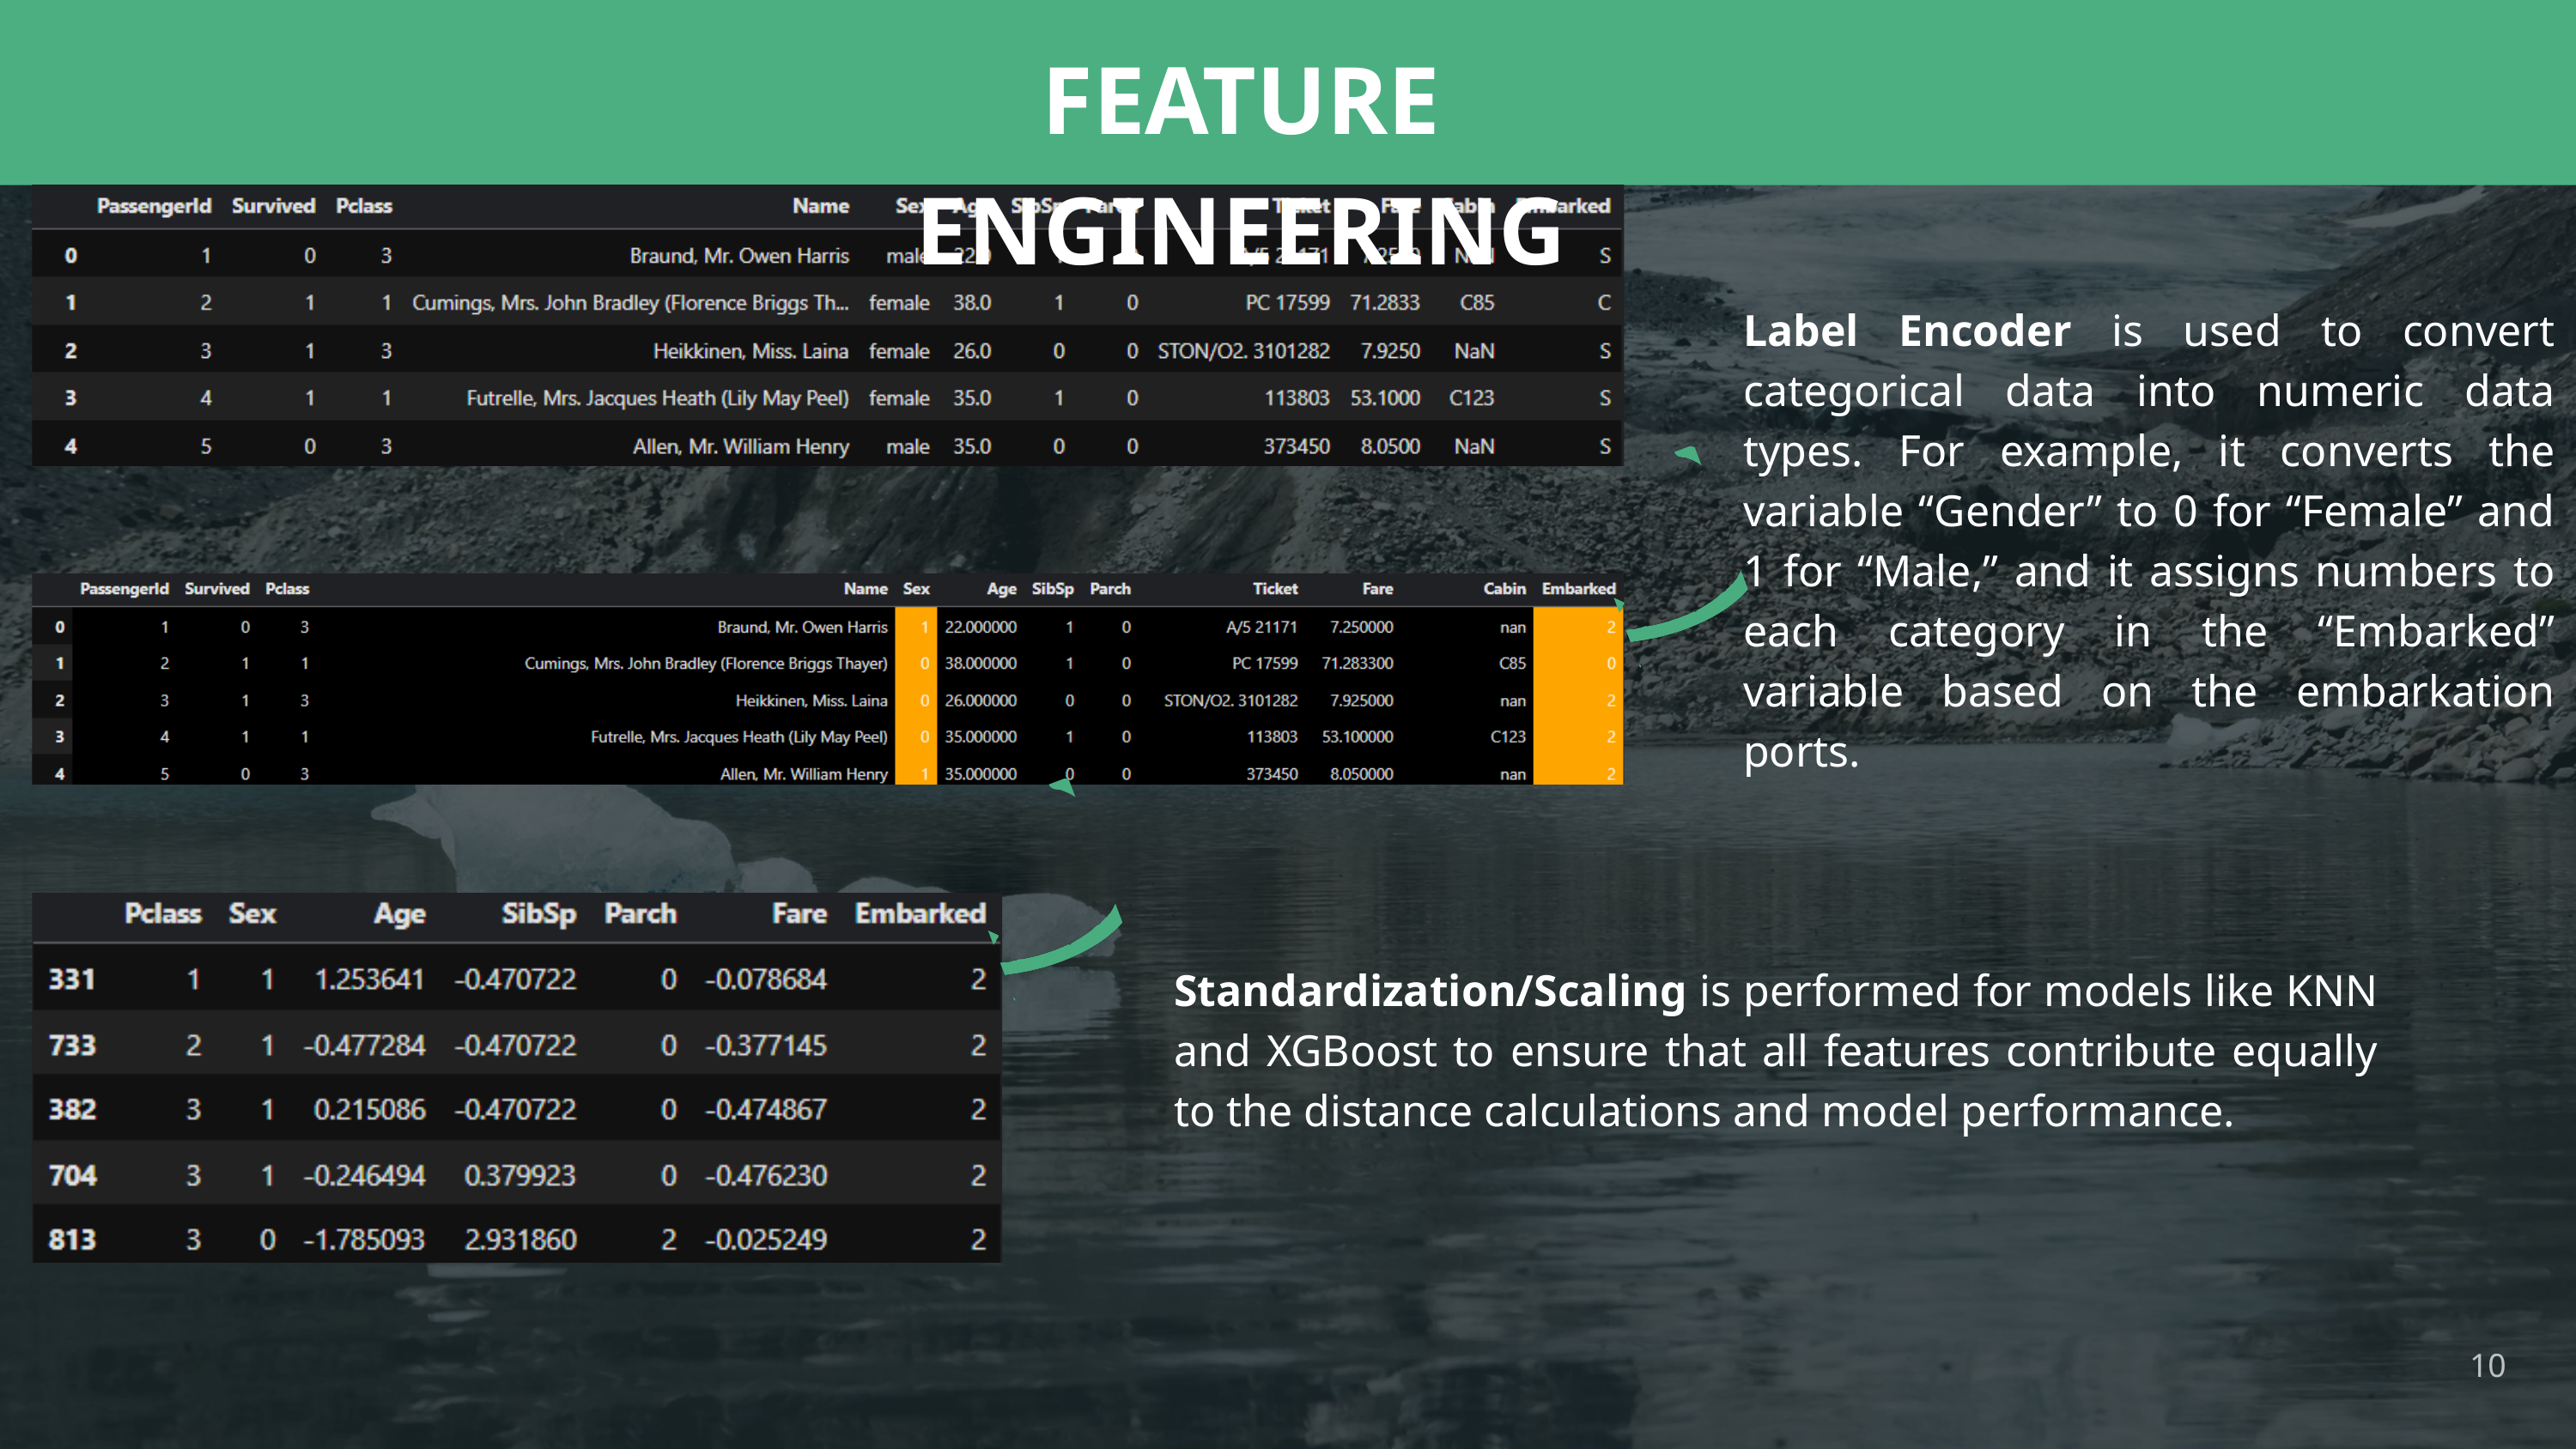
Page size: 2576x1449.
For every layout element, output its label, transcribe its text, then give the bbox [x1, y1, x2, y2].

text_box 10 [2290, 1338, 2506, 1385]
text_box [947, 777, 1139, 1009]
text_box Standardization/Scaling is performed for models like KNN and XGBoost to ensure that all features contribute equally to the distance calculations and model performance. [1174, 955, 2379, 1136]
text_box [0, 185, 2576, 1449]
text_box [32, 893, 1003, 1263]
text_box [32, 573, 1625, 785]
text_box [32, 185, 1625, 466]
text_box [0, 0, 2576, 185]
text_box FEATURE ENGINEERING [706, 22, 1777, 283]
text_box Label Encoder is used to convert categorical data into numeric data types. For example, it converts the variable “Gender” to 0 for “Female” and 1 for “Male,” and it assigns numbers to each category in the “Embarked” variable based on the embarkation ports. [1743, 294, 2556, 776]
text_box [1573, 445, 1743, 676]
